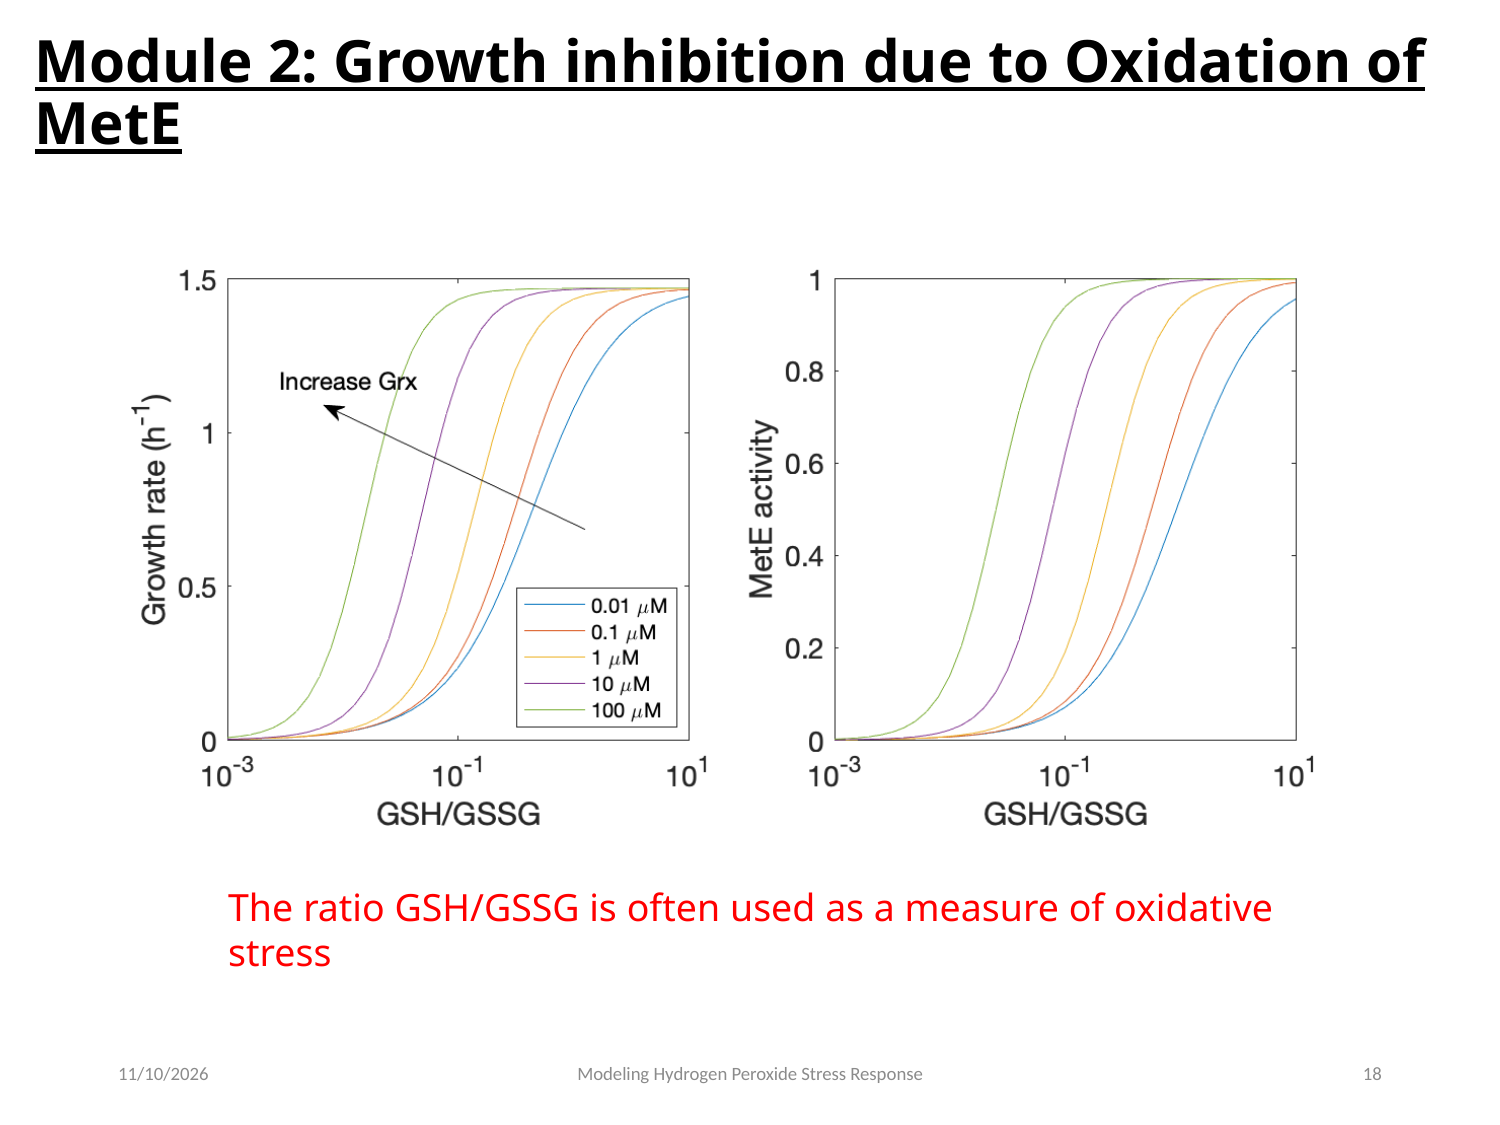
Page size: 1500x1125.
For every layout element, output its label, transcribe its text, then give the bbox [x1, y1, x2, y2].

slide_number 18 [1059, 1042, 1397, 1103]
text_box The ratio GSH/GSSG is often used as a measure of oxidative stress [213, 876, 1333, 982]
title Module 2: Growth inhibition due to Oxidation of MetE [19, 14, 1481, 175]
picture [125, 262, 1319, 832]
footer Modeling Hydrogen Peroxide Stress Response [496, 1042, 1004, 1103]
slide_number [103, 1042, 441, 1103]
